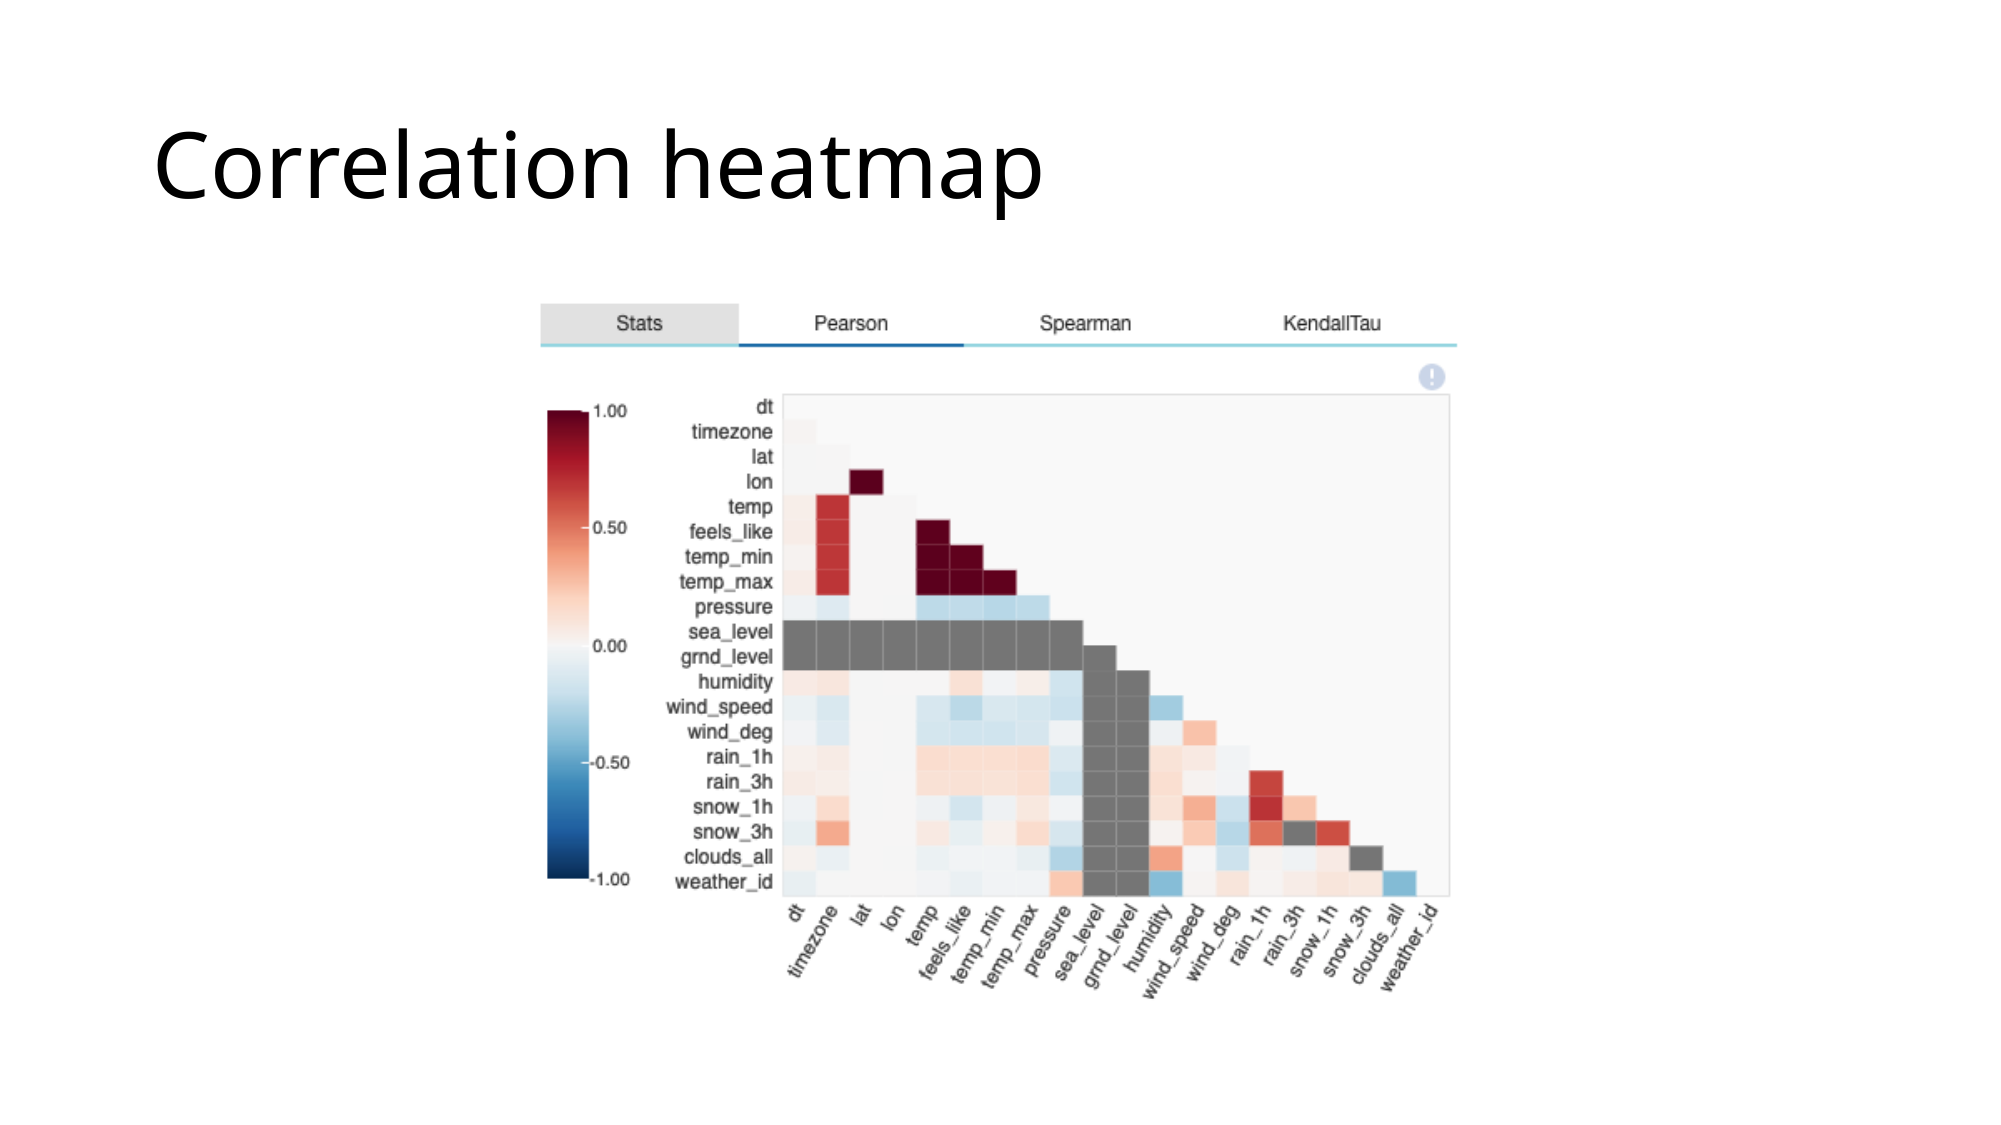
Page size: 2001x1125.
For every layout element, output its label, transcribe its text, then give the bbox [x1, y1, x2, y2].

title Correlation heatmap [137, 59, 1863, 278]
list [496, 299, 1504, 1014]
